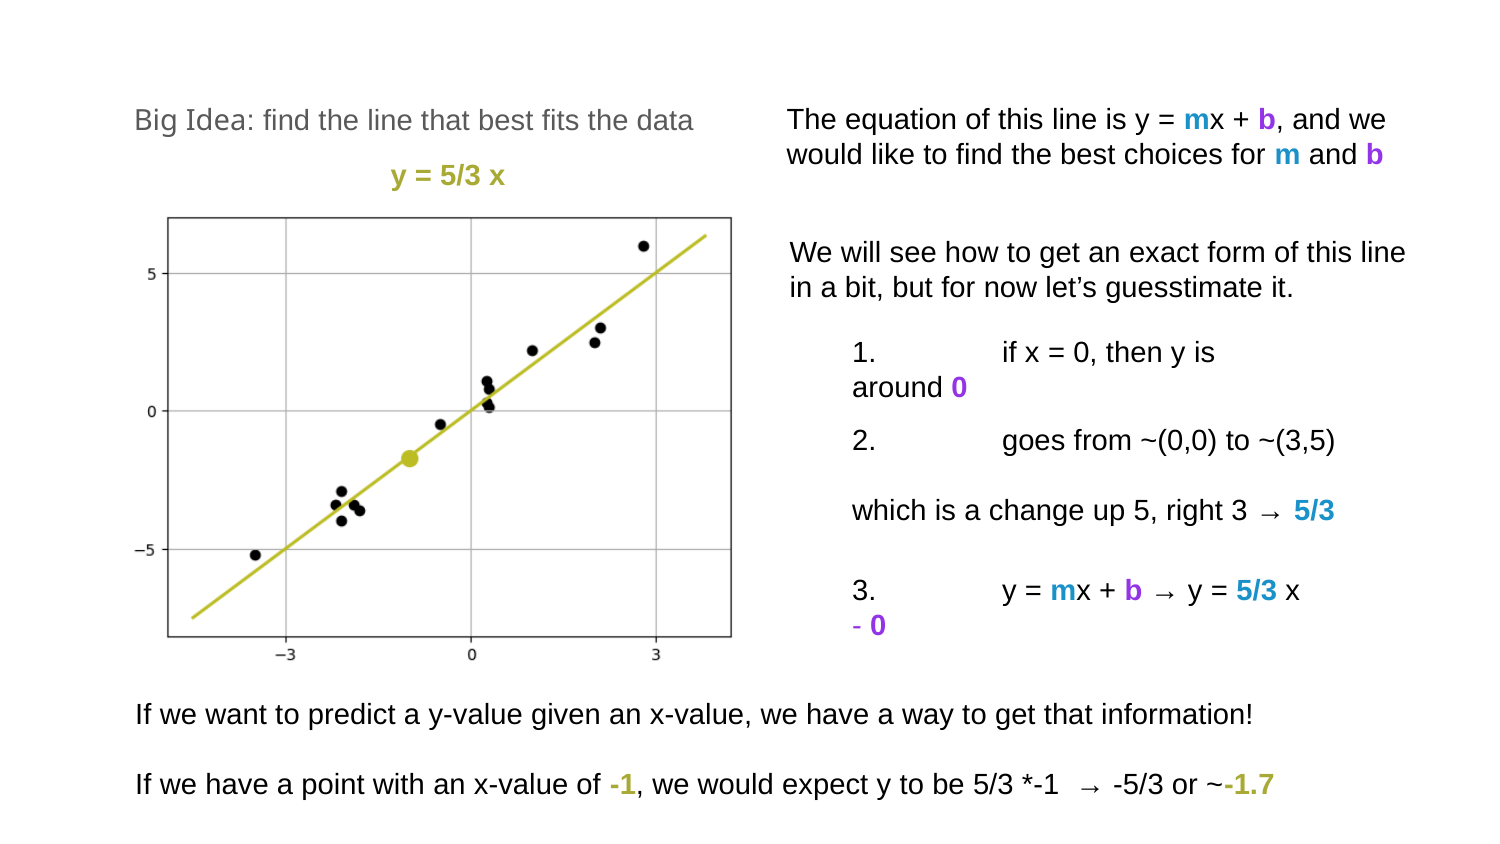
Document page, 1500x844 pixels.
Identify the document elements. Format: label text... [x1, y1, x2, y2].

picture [122, 204, 742, 676]
text_box 2. goes from ~(0,0) to ~(3,5) which is a change up 5, right 3 → 5/3 [837, 406, 1404, 542]
text_box The equation of this line is y = mx + b, and we would like to find the best choices for m and b [771, 85, 1432, 186]
text_box 1. if x = 0, then y is around 0 [837, 318, 1330, 406]
text_box y = 5/3 x [375, 176, 535, 202]
text_box 3. y = mx + b → y = 5/3 x - 0 [837, 556, 1330, 657]
text_box We will see how to get an exact form of this line in a bit, but for now let’s guesstimate it. [774, 218, 1425, 319]
list Big Idea: find the line that best fits the data [118, 81, 725, 176]
text_box If we want to predict a y-value given an x-value, we have a way to get that information! If we have a point with an x-value of -1, we would expect y to be 5/3 *-1 → -5/3 or ~-1.7 [120, 680, 1400, 816]
